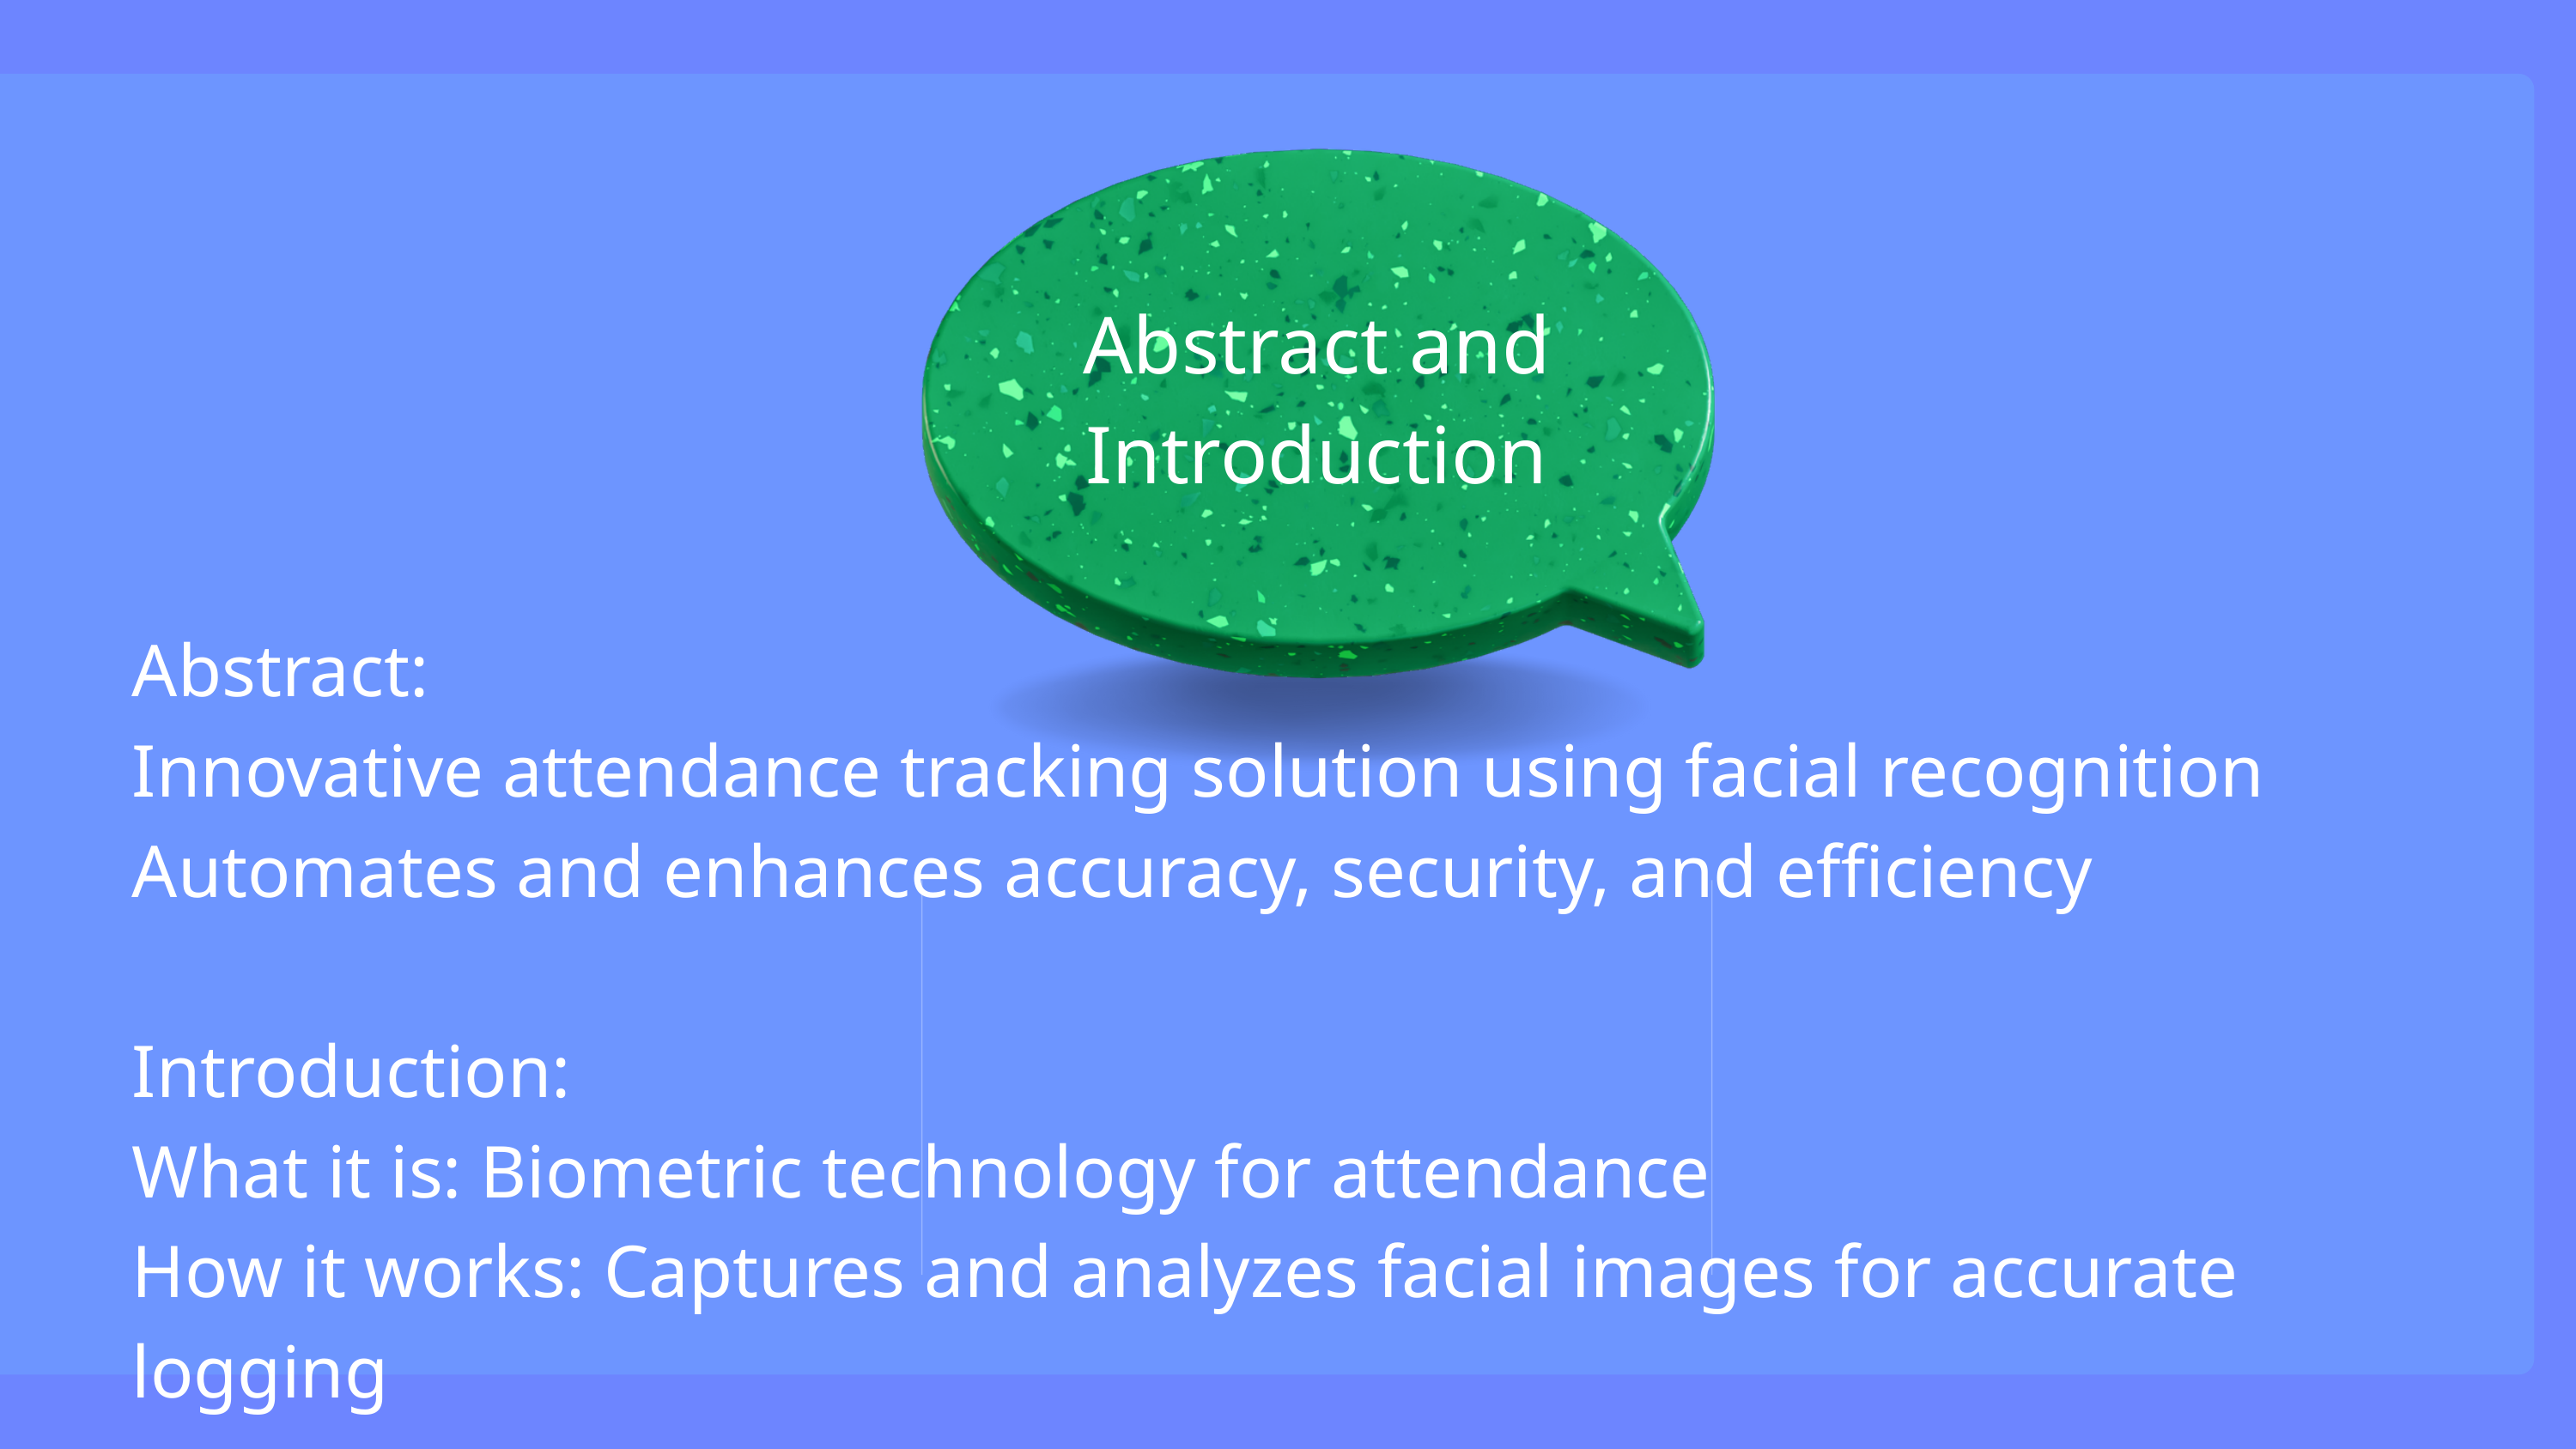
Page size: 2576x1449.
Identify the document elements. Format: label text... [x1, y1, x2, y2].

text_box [0, 73, 2535, 1375]
text_box Abstract: Innovative attendance tracking solution using facial recognition Automates and enhances accuracy, security, and efficiency Introduction: What it is: Biometric technology for attendance How it works: Captures and analyzes facial images for accurate logging [131, 1385, 2502, 1412]
